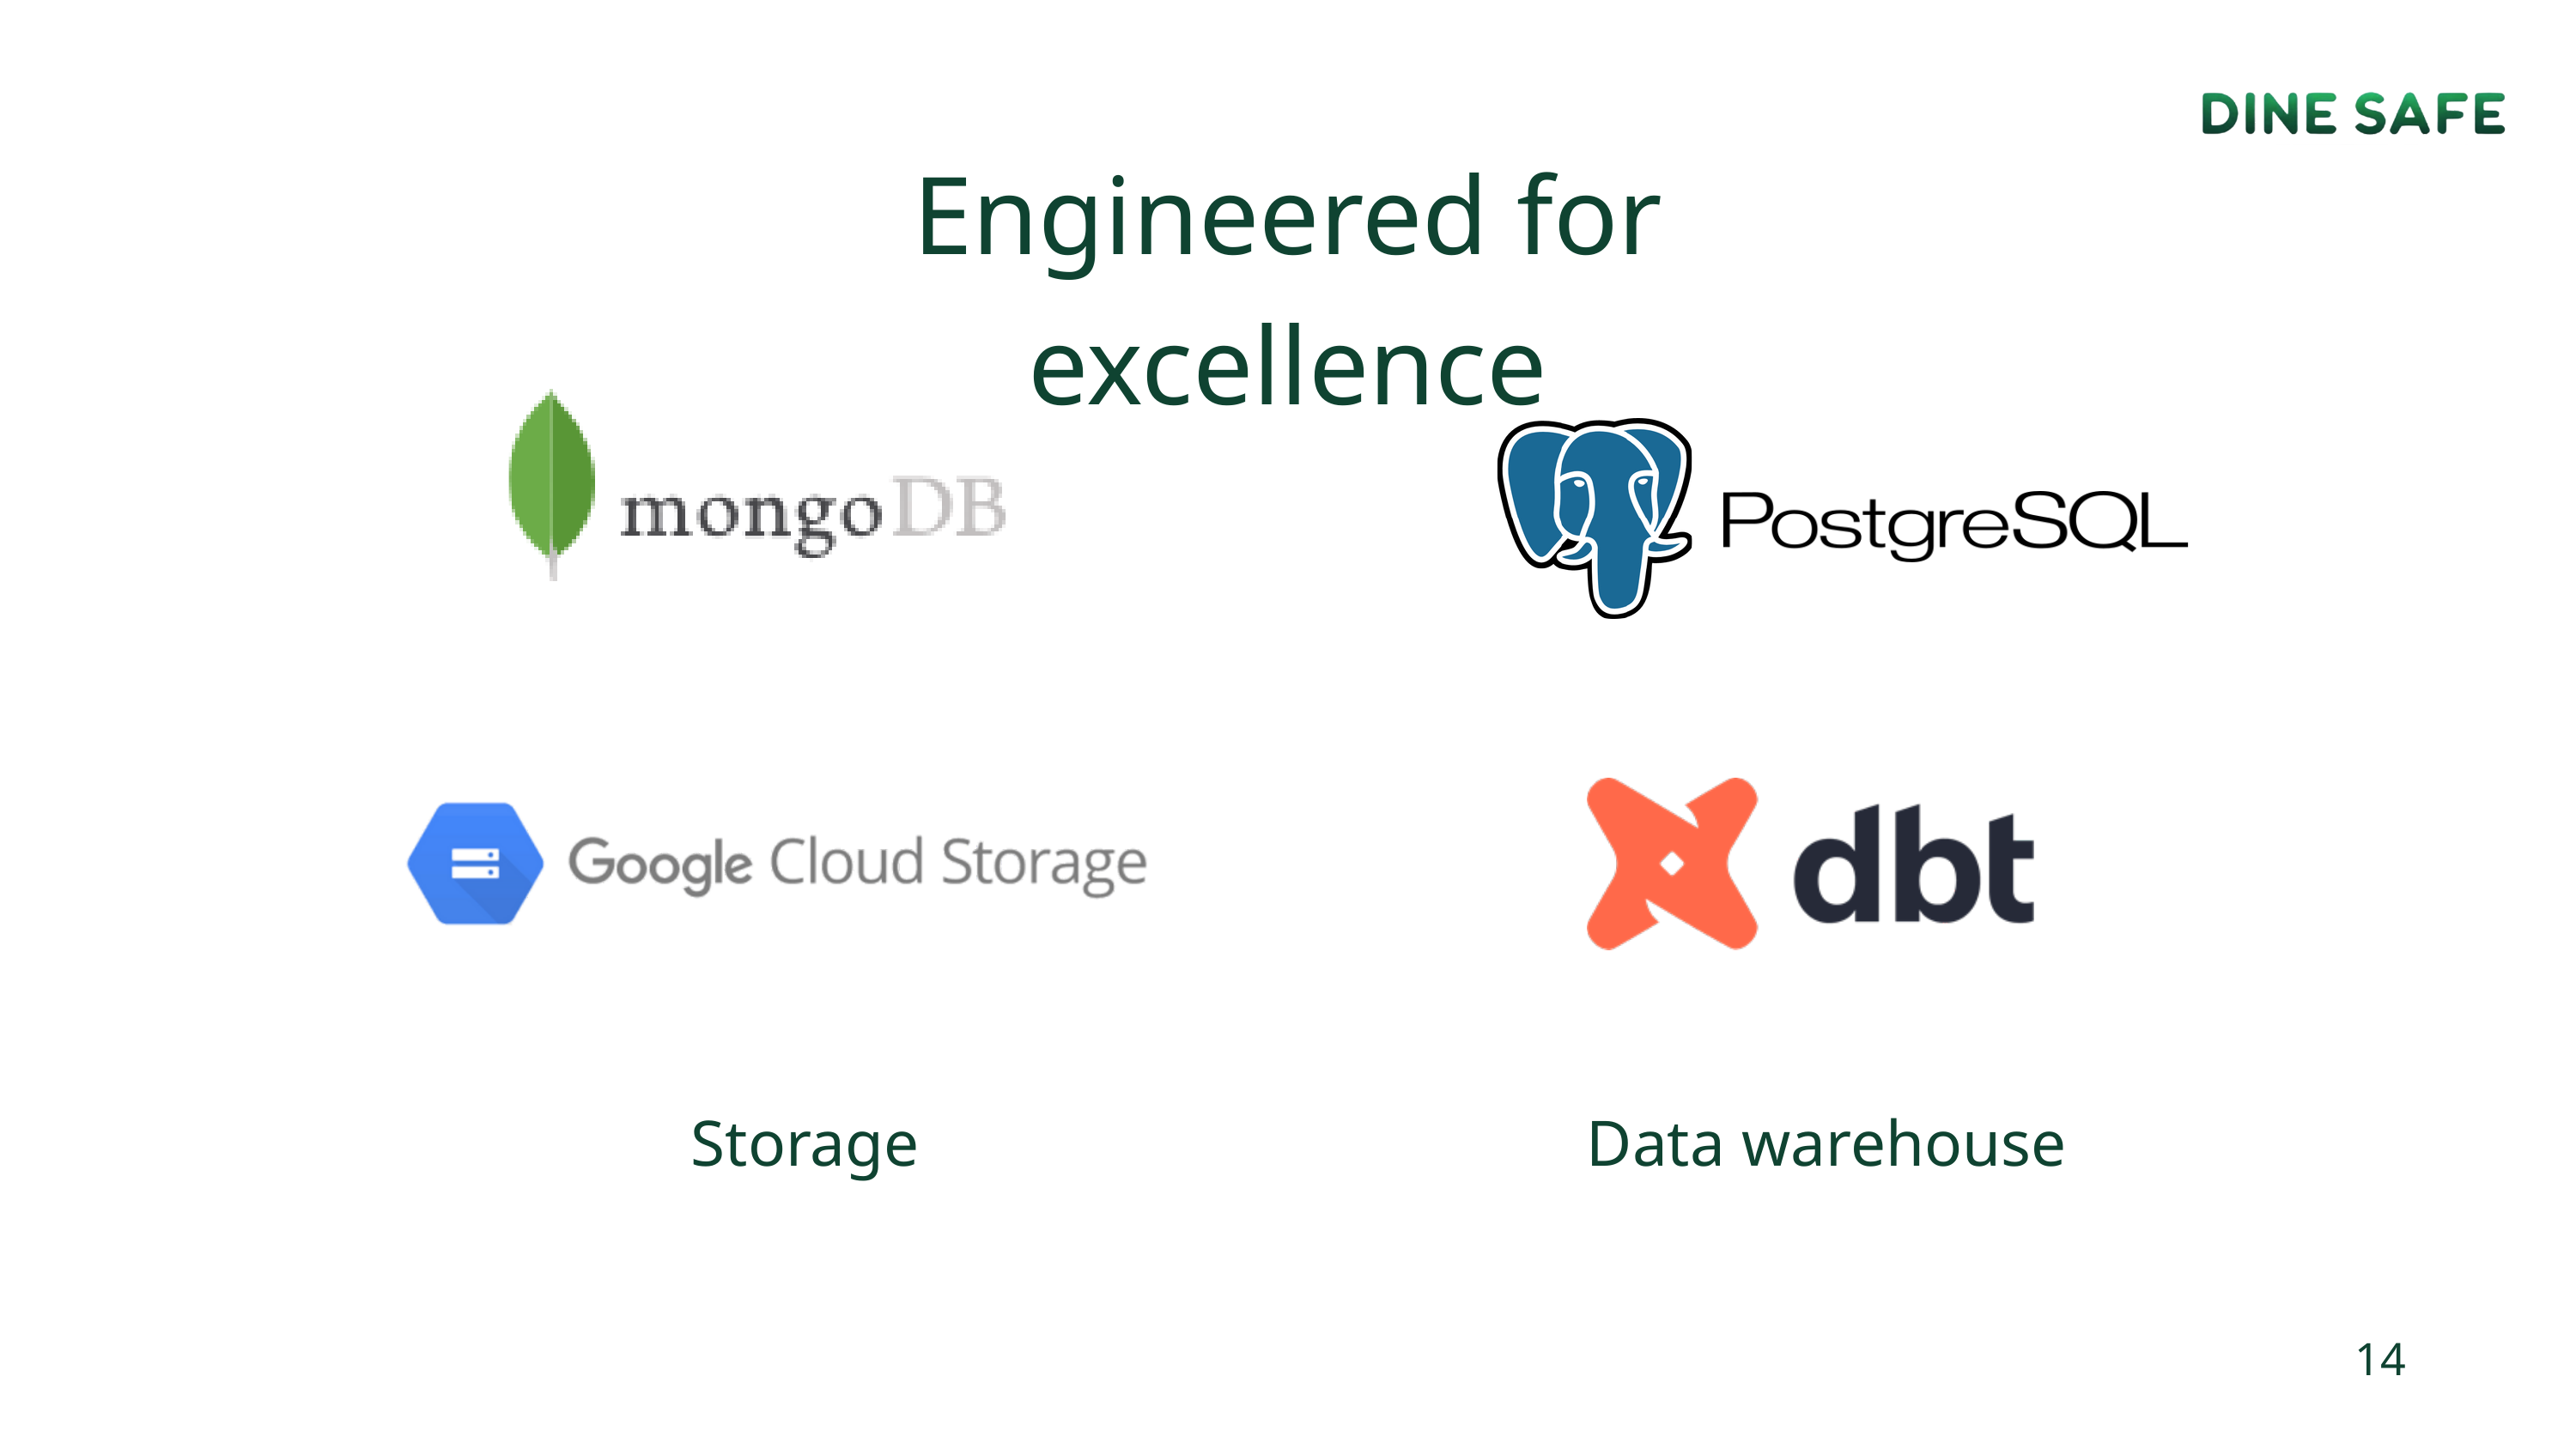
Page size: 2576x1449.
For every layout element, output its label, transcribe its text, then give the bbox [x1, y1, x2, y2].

text_box [2197, 79, 2513, 145]
text_box Engineered for excellence [807, 125, 1769, 427]
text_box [1497, 417, 2189, 1174]
text_box 14 [2354, 1322, 2406, 1385]
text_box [387, 389, 1169, 1174]
